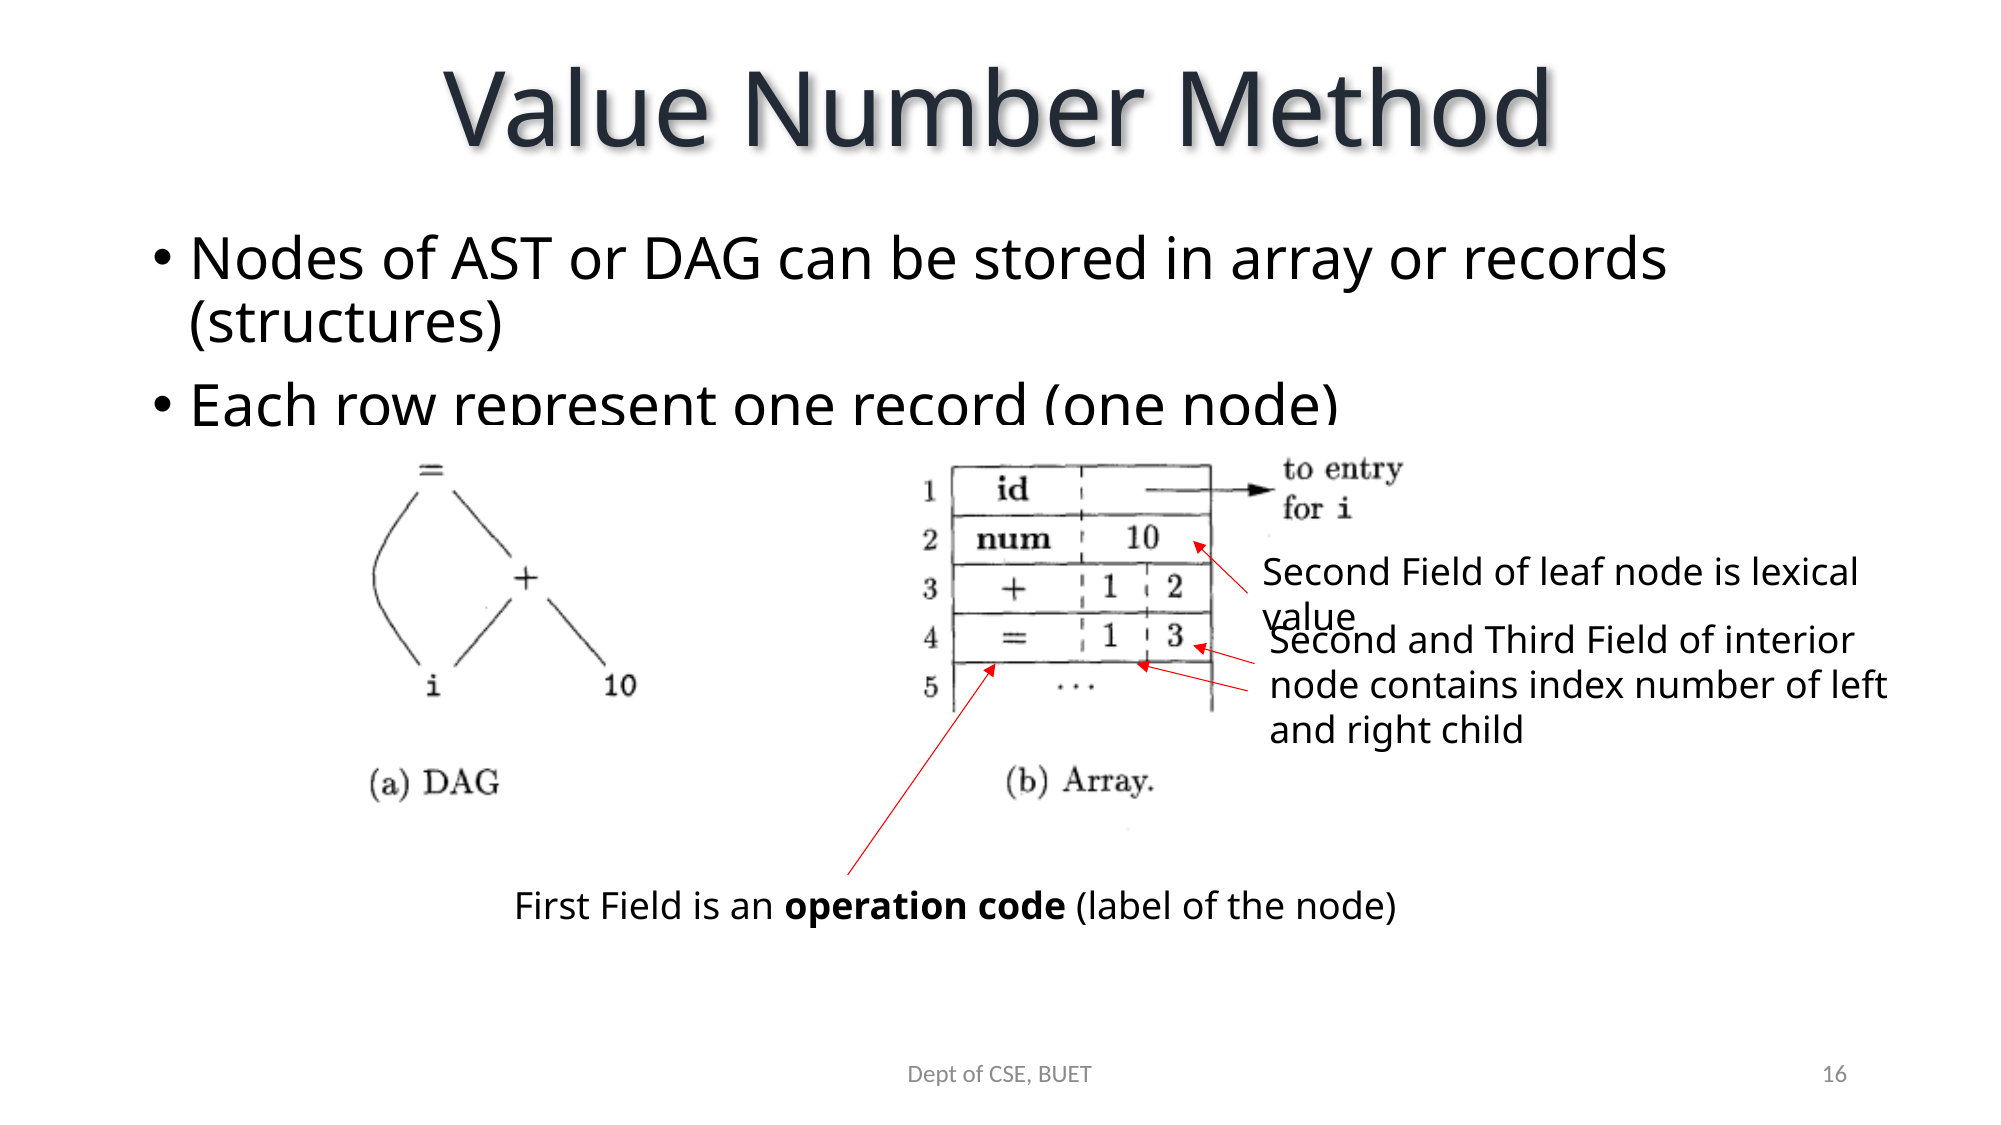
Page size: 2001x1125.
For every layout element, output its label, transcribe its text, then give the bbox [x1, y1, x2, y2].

text_box Second Field of leaf node is lexical value [1430, 540, 1914, 609]
picture [302, 425, 1430, 831]
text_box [1193, 540, 1248, 572]
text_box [847, 663, 996, 875]
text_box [1136, 663, 1248, 691]
list Nodes of AST or DAG can be stored in array or records (structures) Each row represent one record (one node) [137, 221, 1863, 1014]
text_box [1193, 645, 1255, 664]
slide_number 16 [1412, 1042, 1863, 1103]
title Value Number Method [137, 3, 1863, 221]
footer Dept of CSE, BUET [662, 1042, 1338, 1103]
text_box First Field is an operation code (label of the node) [499, 874, 1412, 935]
text_box Second and Third Field of interior node contains index number of left and right child [1430, 609, 1921, 759]
